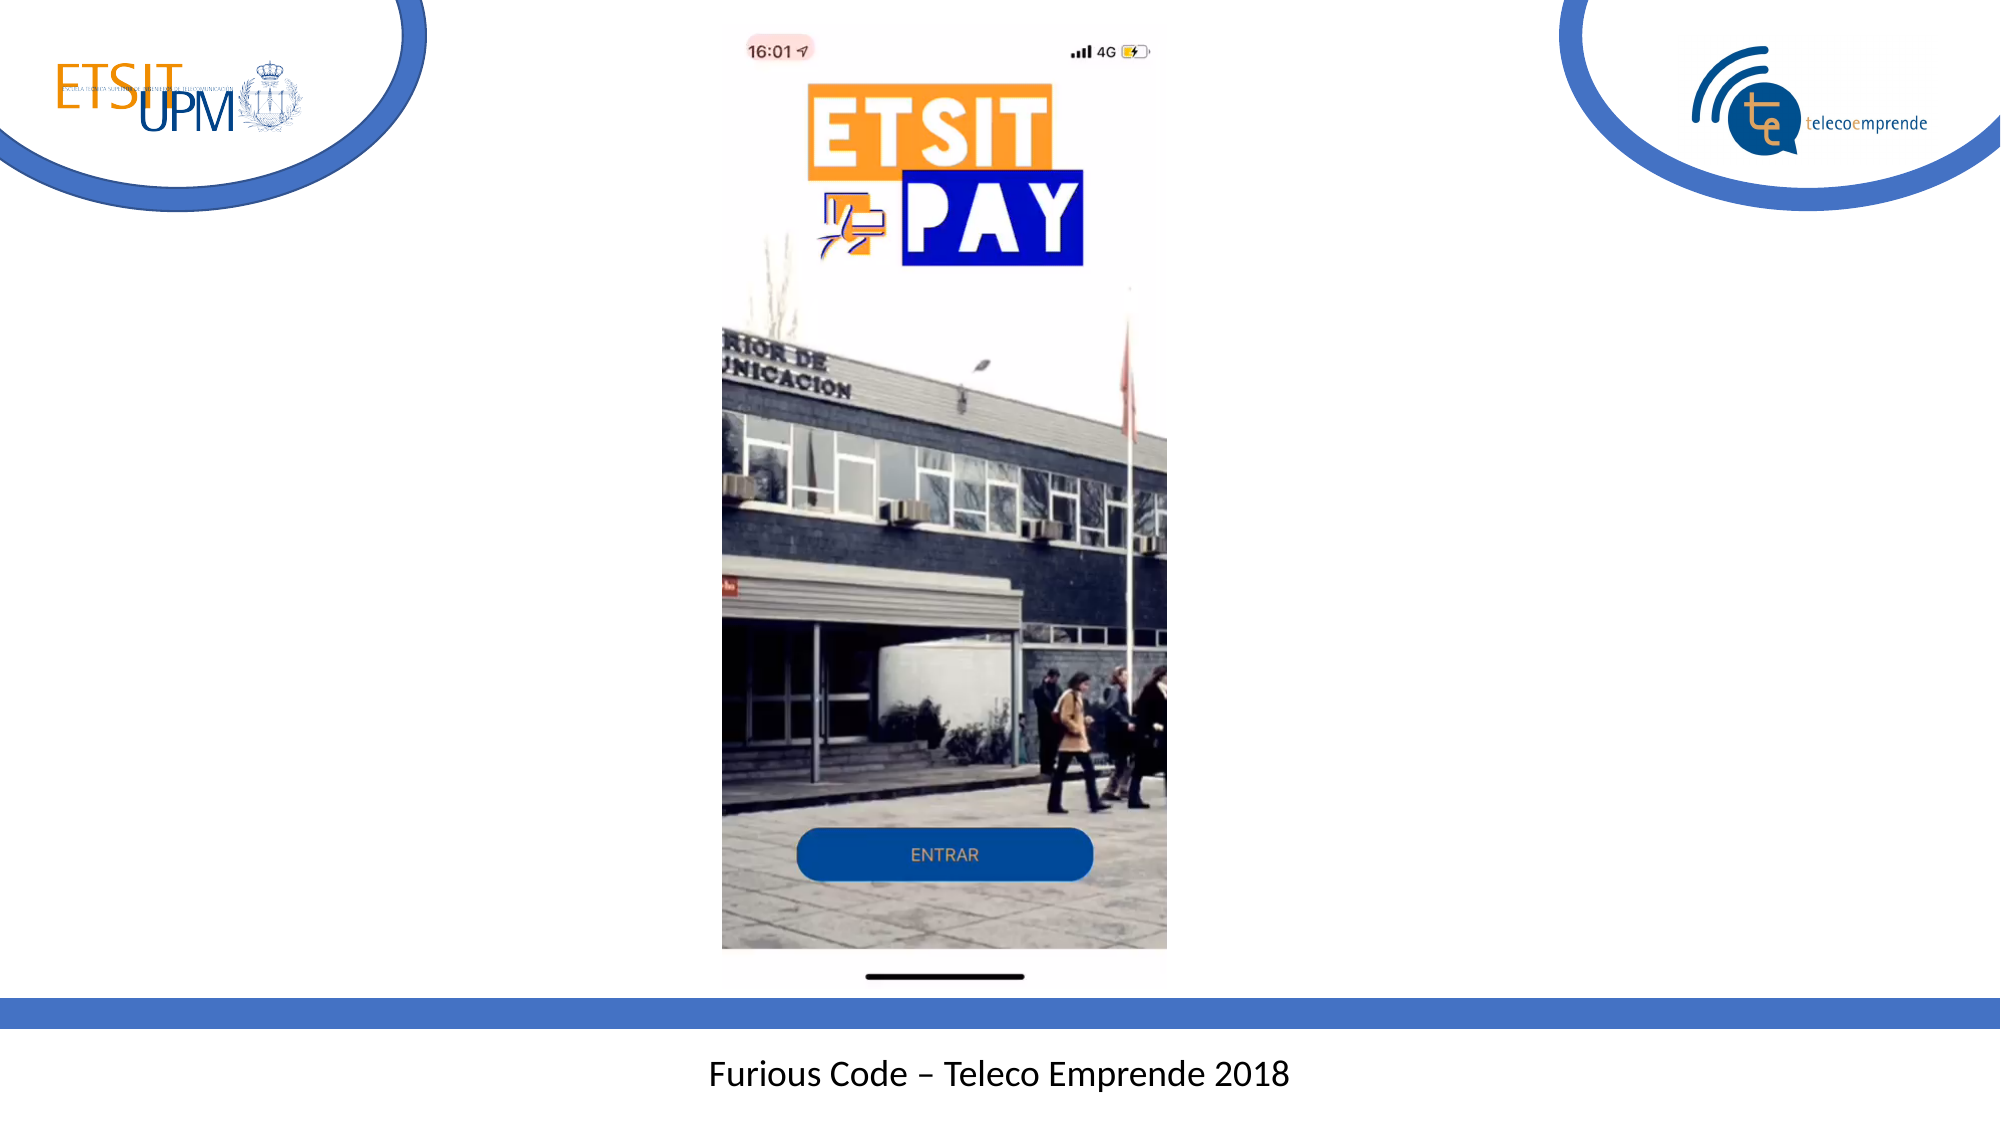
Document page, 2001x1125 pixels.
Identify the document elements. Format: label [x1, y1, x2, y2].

picture [1678, 35, 1938, 165]
picture [52, 54, 303, 132]
list [721, 23, 1168, 990]
